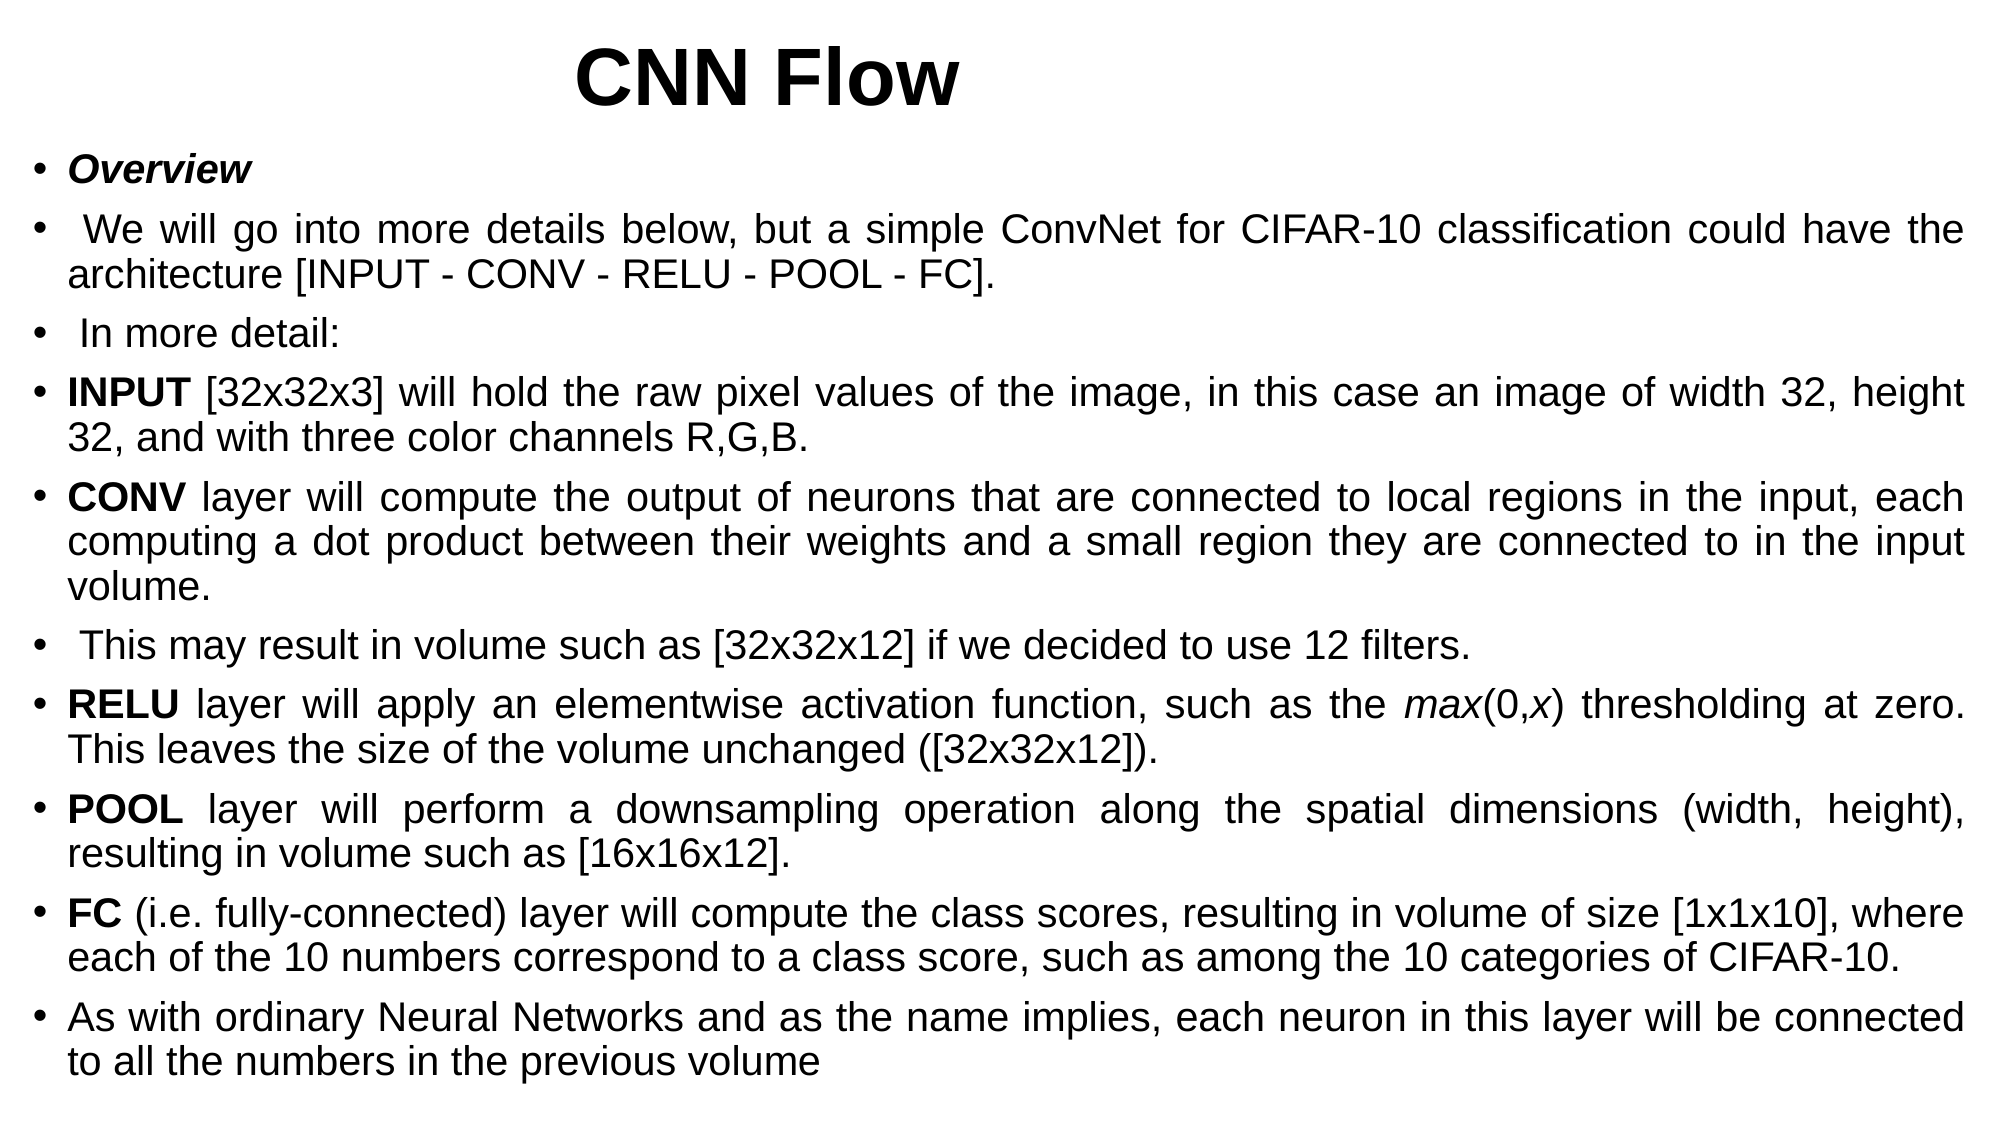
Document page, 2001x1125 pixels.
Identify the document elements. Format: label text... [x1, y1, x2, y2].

title CNN Flow [559, 18, 987, 140]
list Overview We will go into more details below, but a simple ConvNet for CIFAR-10 classification could have the architecture [INPUT - CONV - RELU - POOL - FC]. In more detail: INPUT [32x32x3] will hold the raw pixel values of the image, in this case an image of width 32, height 32, and with three color channels R,G,B. CONV layer will compute the output of neurons that are connected to local regions in the input, each computing a dot product between their weights and a small region they are connected to in the input volume. This may result in volume such as [32x32x12] if we decided to use 12 filters. RELU layer will apply an elementwise activation function, such as the max(0,x) thresholding at zero. This leaves the size of the volume unchanged ([32x32x12]). POOL layer will perform a downsampling operation along the spatial dimensions (width, height), resulting in volume such as [16x16x12]. FC (i.e. fully-connected) layer will compute the class scores, resulting in volume of size [1x1x10], where each of the 10 numbers correspond to a class score, such as among the 10 categories of CIFAR-10. As with ordinary Neural Networks and as the name implies, each neuron in this layer will be connected to all the numbers in the previous volume [18, 140, 1982, 1109]
